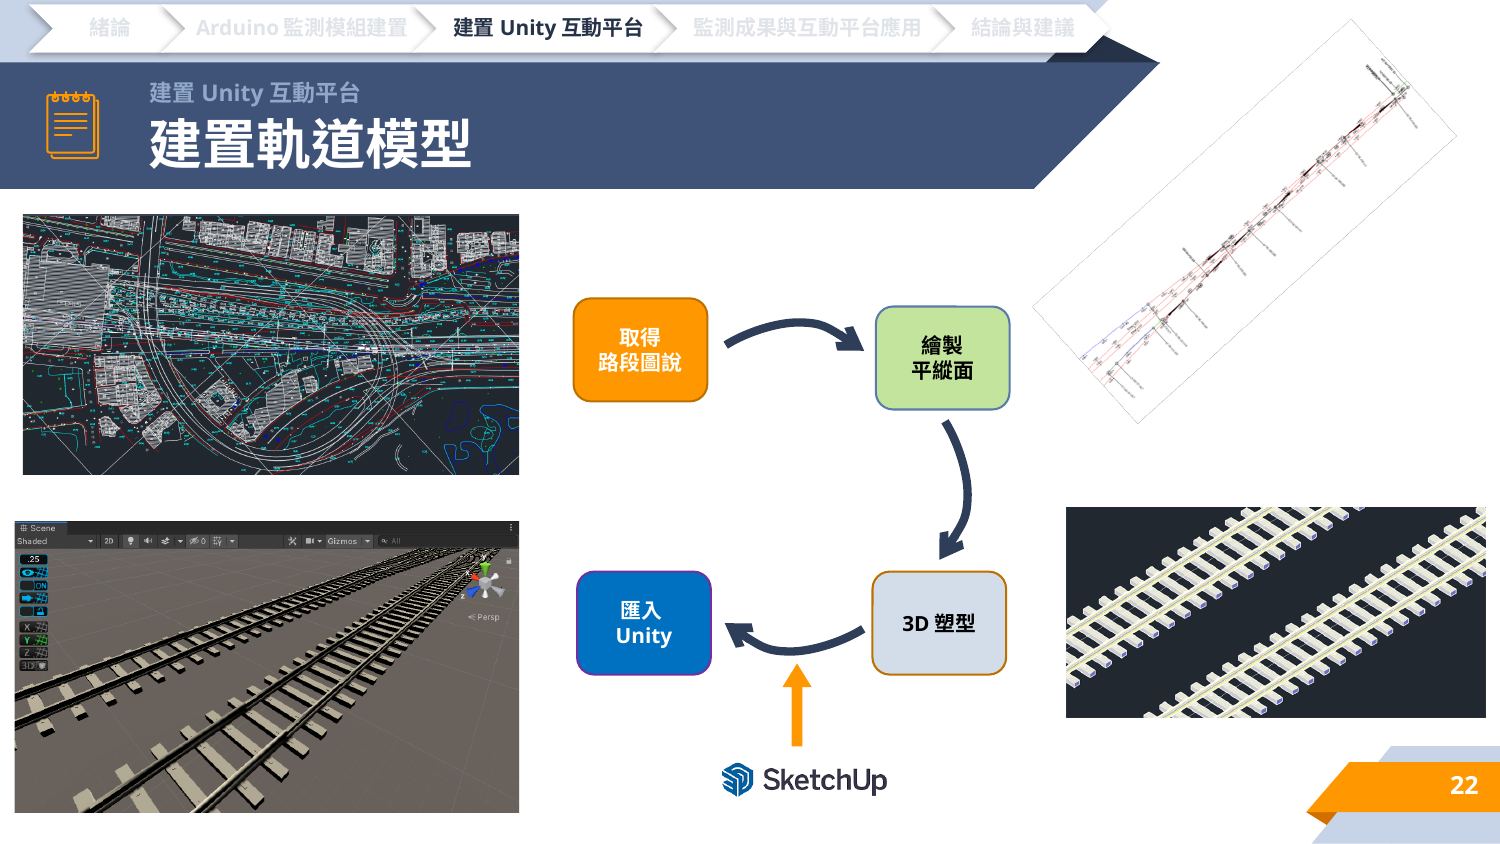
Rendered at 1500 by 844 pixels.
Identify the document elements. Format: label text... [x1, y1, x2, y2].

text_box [28, 4, 1111, 53]
picture [14, 521, 520, 813]
text_box [724, 320, 865, 351]
text_box [780, 661, 814, 749]
text_box 建置Unity互動平台 [135, 71, 886, 132]
text_box [724, 623, 865, 654]
text_box 繪製 平縱面 [873, 304, 1012, 412]
picture [1066, 507, 1486, 719]
title 建置軌道模型 [133, 91, 1011, 195]
picture [980, 0, 1500, 442]
picture [22, 214, 520, 475]
slide_number 22 [1249, 760, 1494, 813]
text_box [47, 91, 99, 159]
picture [714, 757, 898, 801]
text_box [939, 420, 970, 560]
text_box 取得 路段圖說 [571, 296, 710, 404]
text_box 3D塑型 [870, 569, 1009, 677]
text_box 匯入Unity [574, 569, 713, 677]
